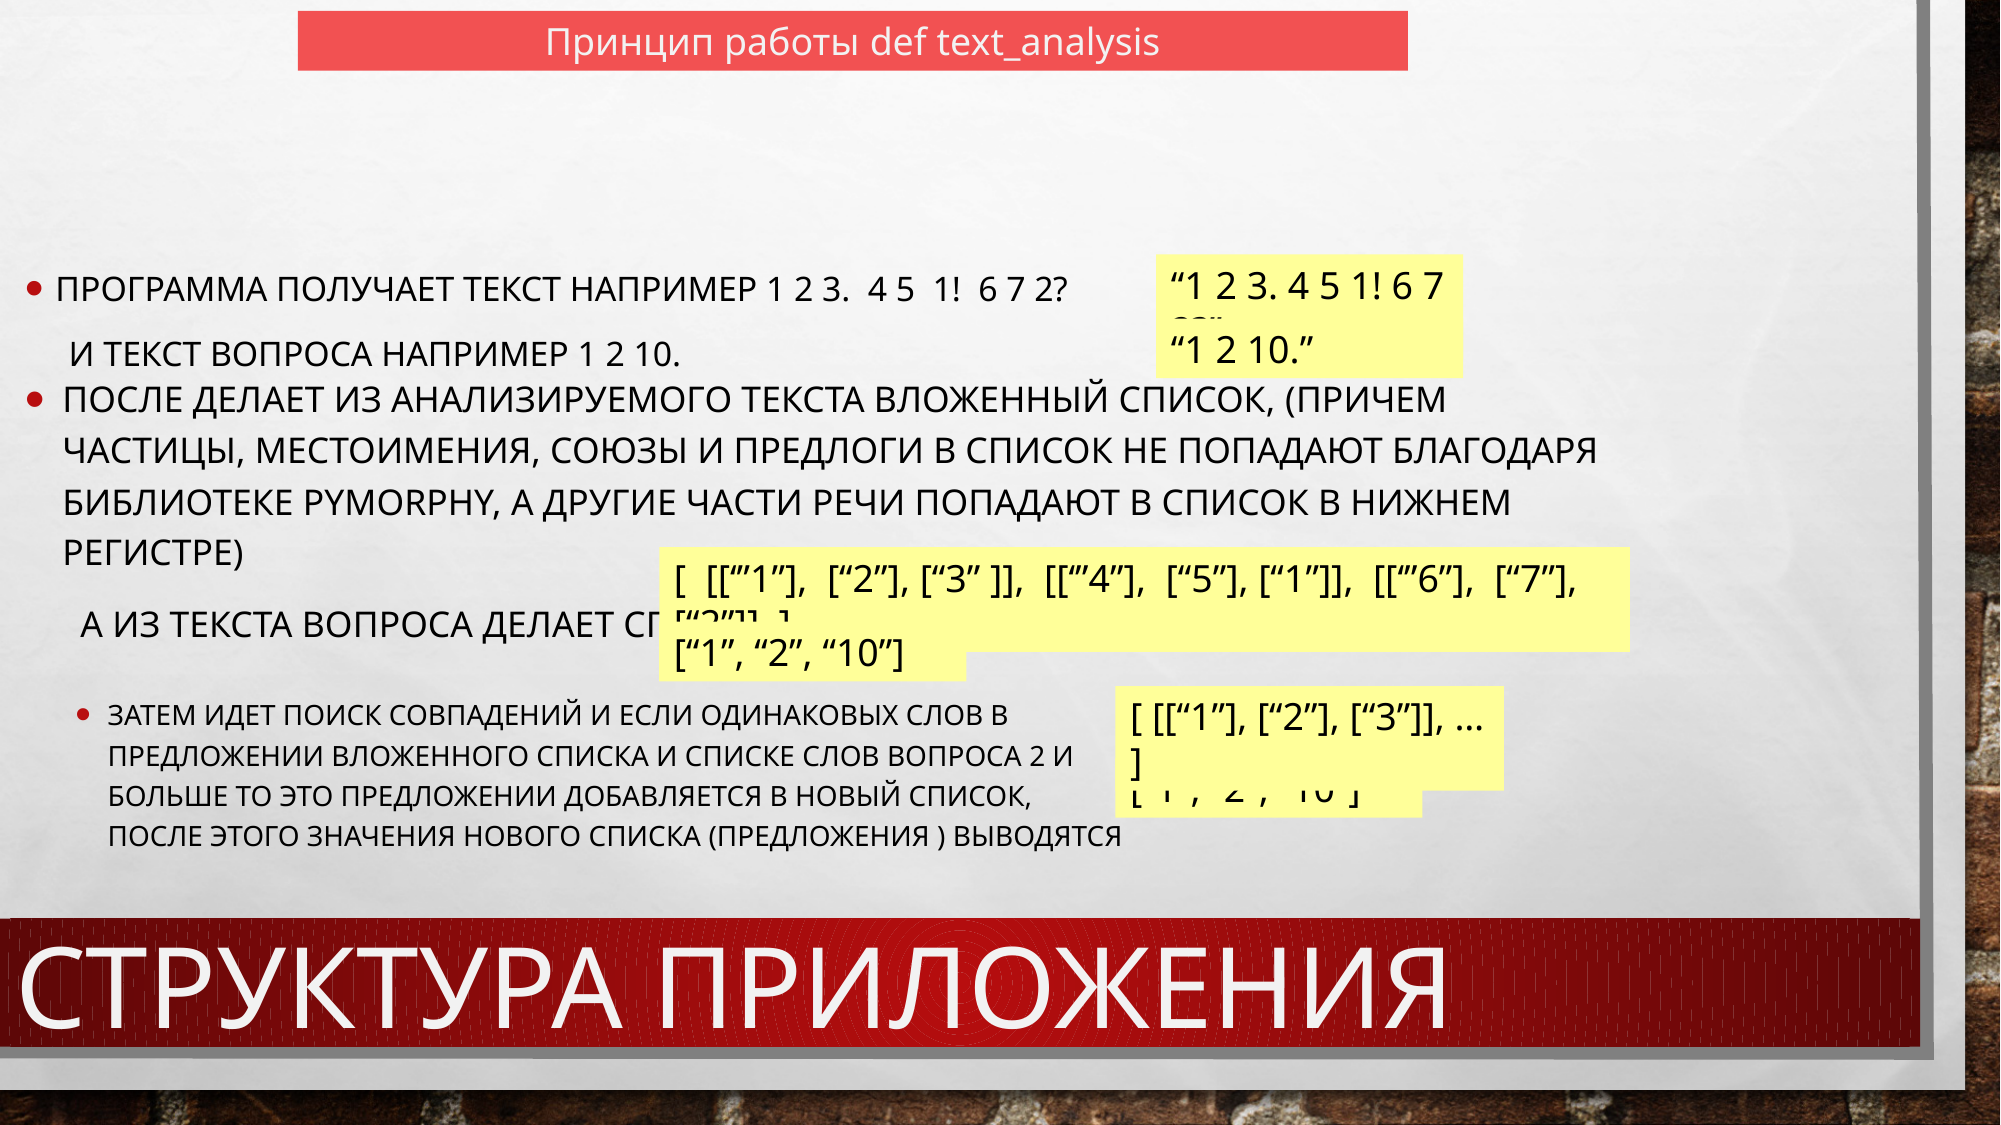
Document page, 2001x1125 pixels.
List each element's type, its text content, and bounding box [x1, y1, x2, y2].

text_box Программа получает текст например 1 2 3. 4 5 1! 6 7 2? И текст вопроса например 1 2 10. [9, 227, 1095, 406]
picture [0, 0, 2000, 1125]
text_box Принцип работы def text_analysis [297, 10, 1408, 71]
text_box Затем идет поиск совпадений и если одинаковых слов в предложении вложенного списка и списке слов вопроса 2 и больше то это предложении добавляется в новый список, после этого значения нового списка (предложения ) выводятся [60, 682, 1145, 861]
list После делает из анализируемого текста вложенный список, (причем частицы, местоимения, союзы и предлоги в список не попадают благодаря библиотеке pymorphy, а другие части речи попадают в список в нижнем регистре) а из текста вопроса делает список [9, 431, 1630, 583]
text_box [ [[“1”], [“2”], [“3”]], … ] [1115, 686, 1504, 791]
text_box [ [[‘”1”], [“2”], [“3” ]], [[‘”4”], [“5”], [“1”]], [[‘”6”], [“7”], [“2”]] ] [659, 547, 1630, 652]
text_box “1 2 3. 4 5 1! 6 7 2?” [1156, 254, 1464, 318]
text_box “1 2 10.” [1156, 318, 1464, 379]
text_box [“1”, “2”, “10”] [1115, 791, 1423, 818]
text_box [“1”, “2”, “10”] [659, 621, 967, 682]
title Структура приложения [0, 897, 1706, 1087]
